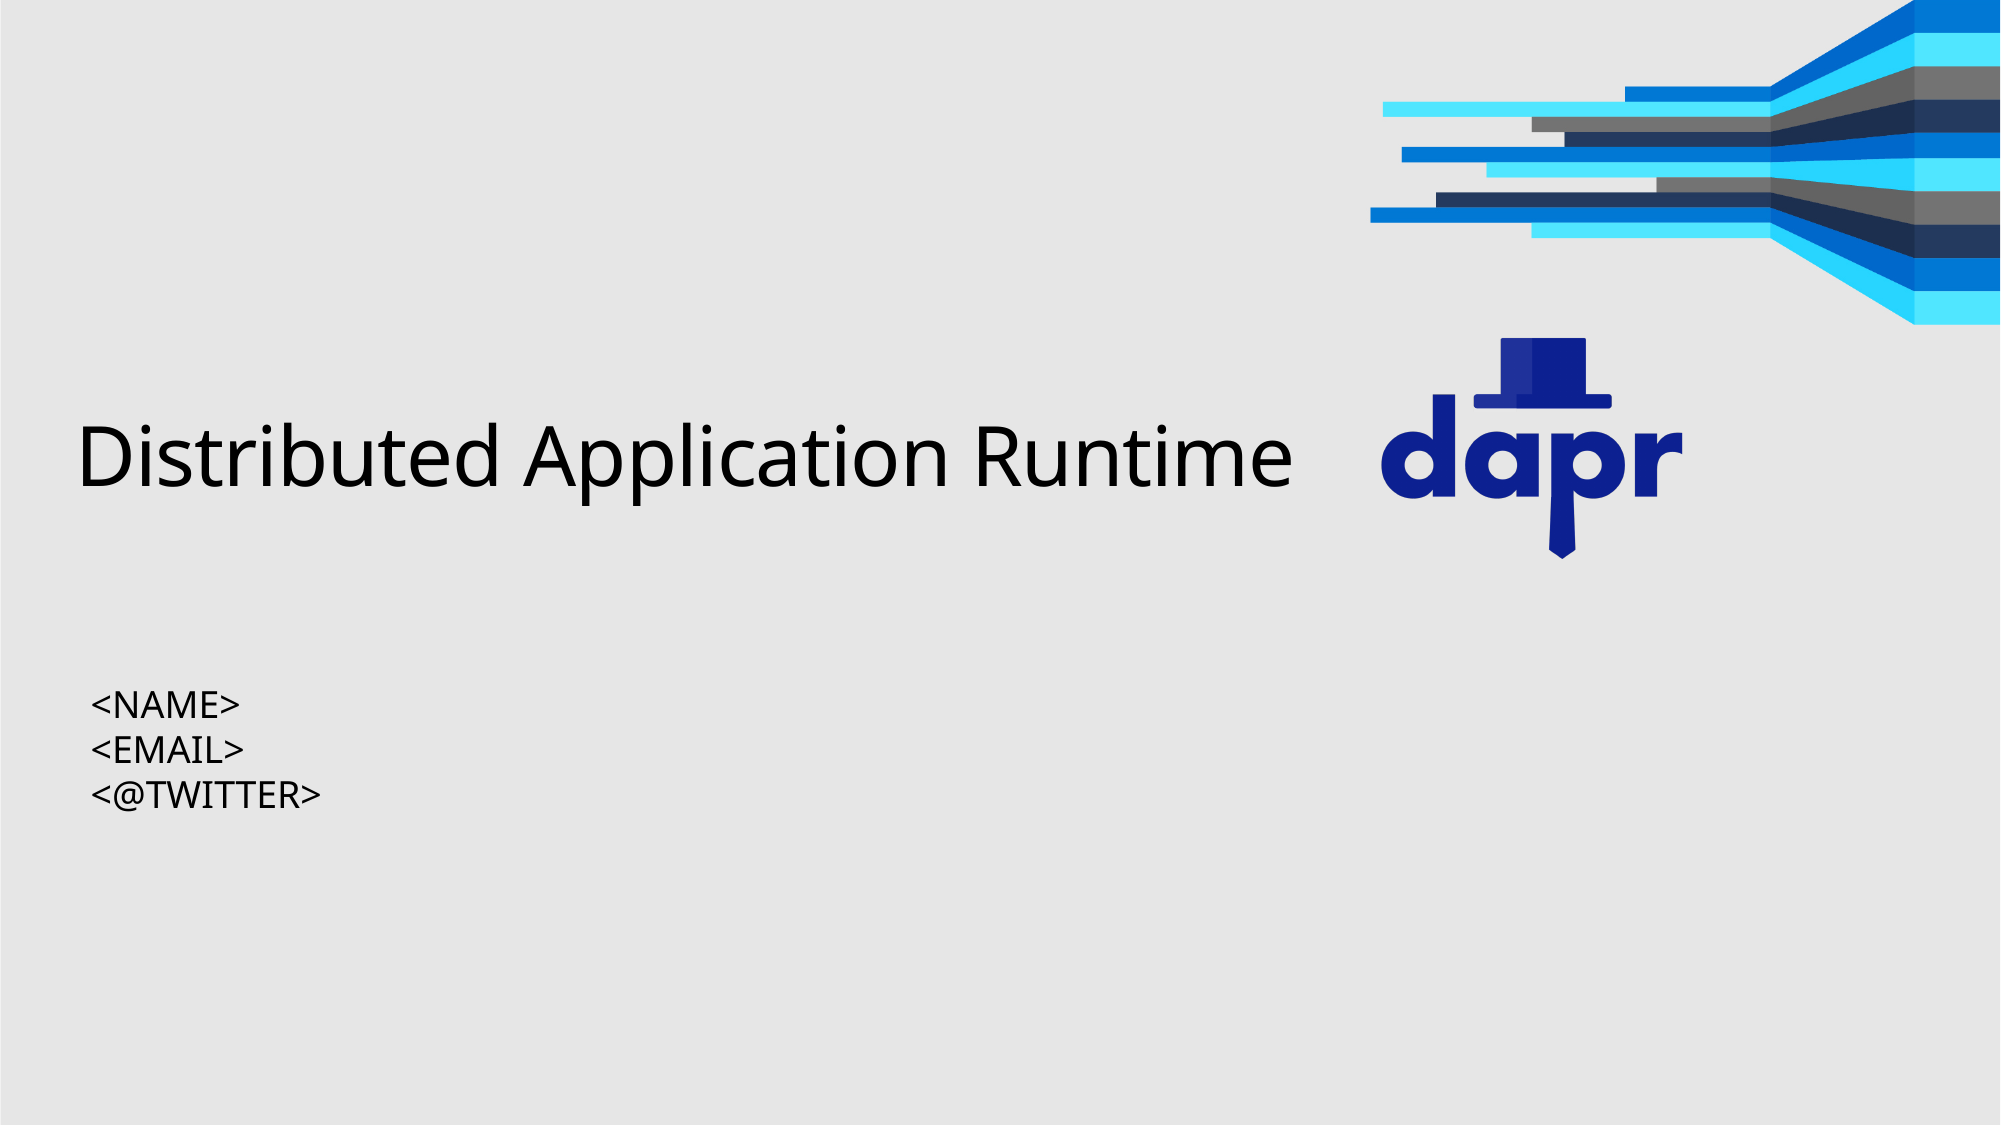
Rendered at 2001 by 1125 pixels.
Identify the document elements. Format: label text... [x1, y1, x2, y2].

title Distributed Application Runtime [75, 393, 1480, 611]
picture [0, 0, 2001, 1125]
list <NAME> <EMAIL> <@TWITTER> [90, 681, 855, 818]
